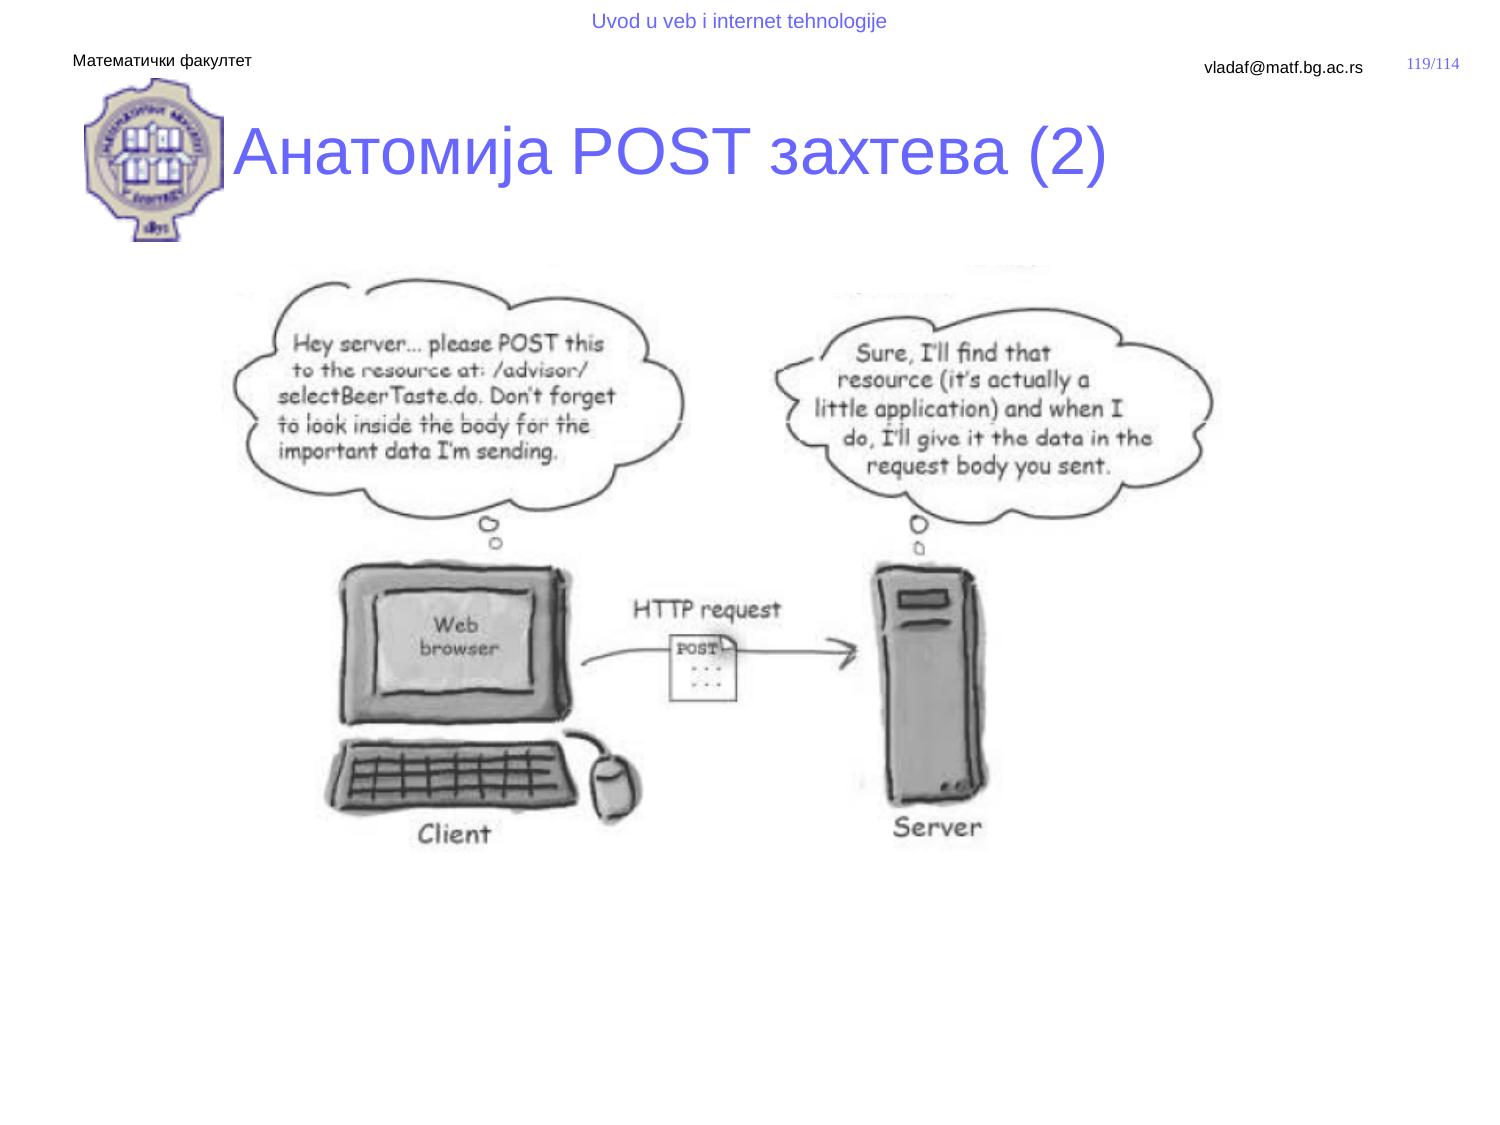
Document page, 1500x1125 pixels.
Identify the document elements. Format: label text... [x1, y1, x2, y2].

picture [84, 78, 218, 242]
title Анатомија POST захтева (2) [218, 54, 1483, 243]
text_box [199, 265, 1301, 860]
